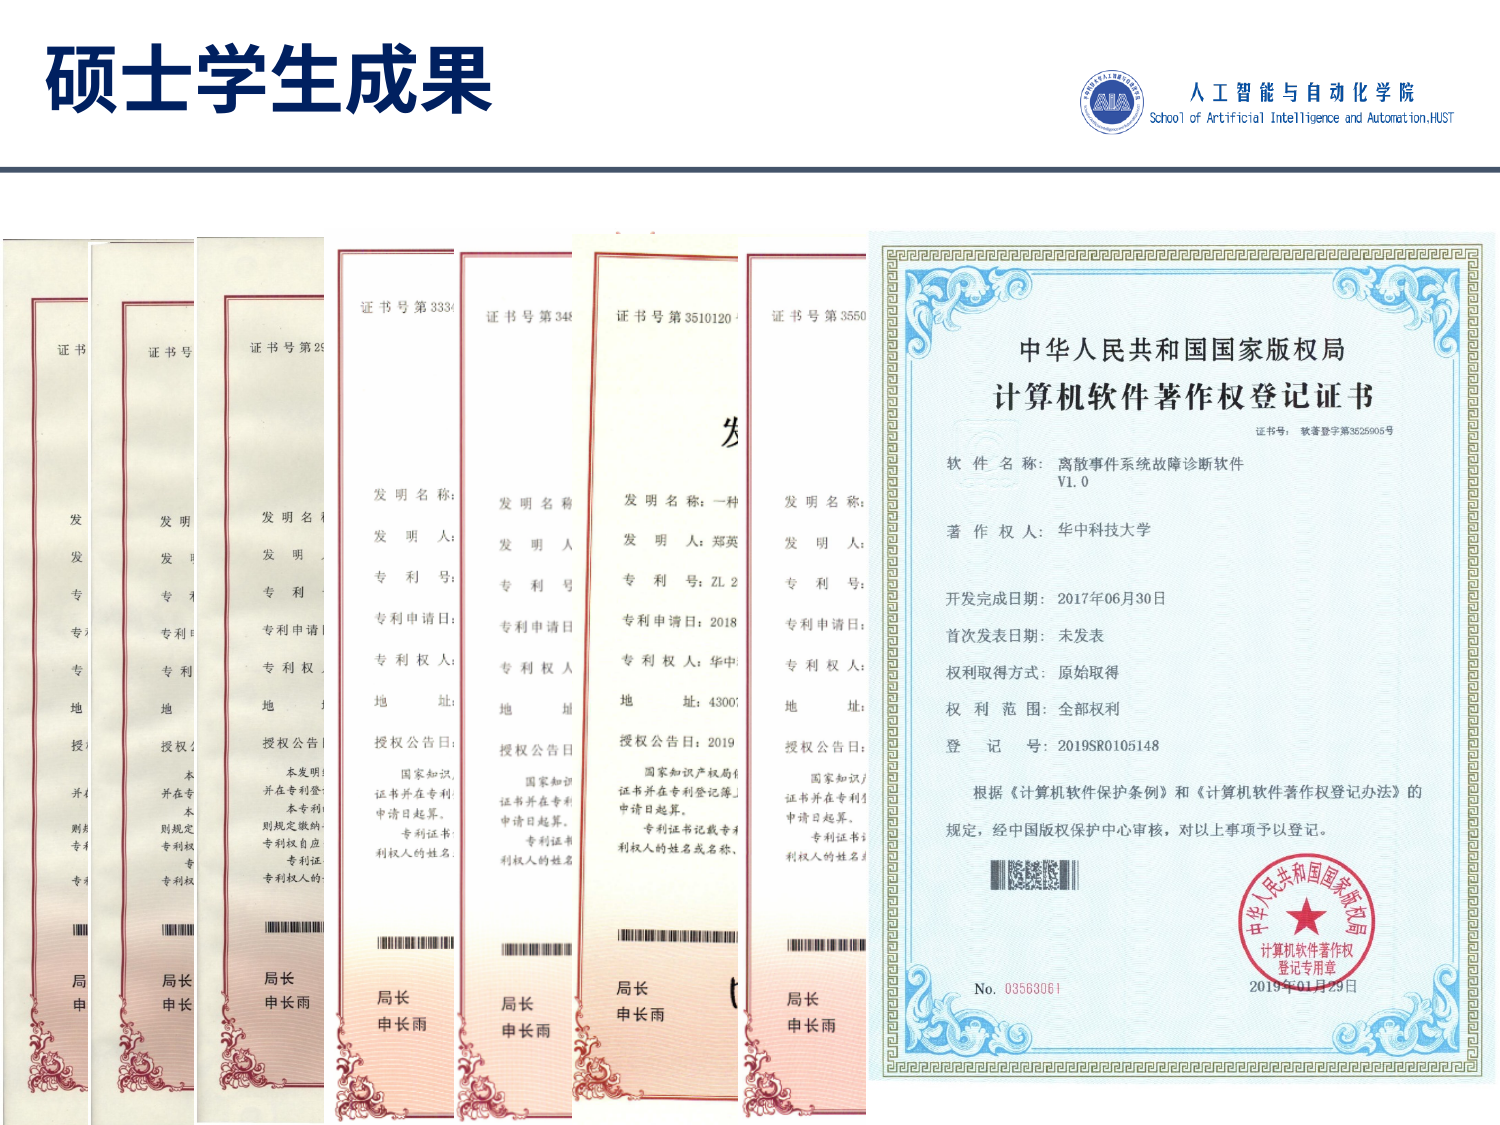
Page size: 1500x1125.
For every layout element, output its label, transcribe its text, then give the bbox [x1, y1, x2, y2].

text_box 硕士学生成果 [29, 4, 1022, 163]
picture [1079, 66, 1473, 137]
picture [0, 228, 1500, 1125]
